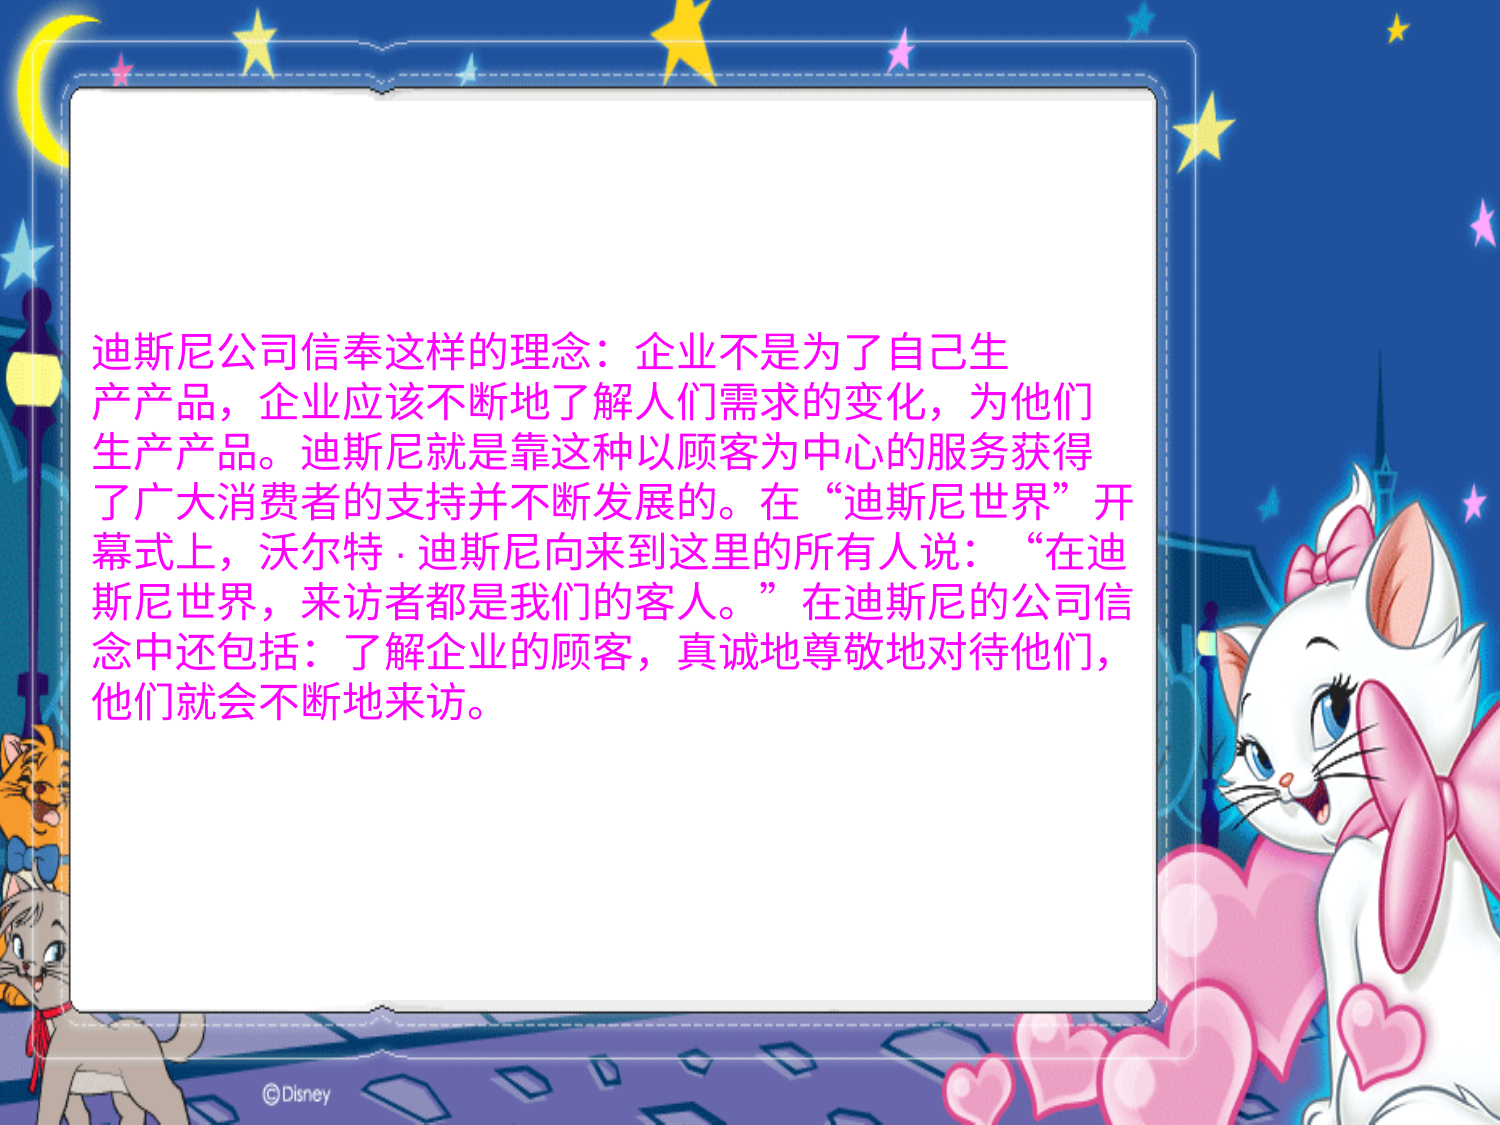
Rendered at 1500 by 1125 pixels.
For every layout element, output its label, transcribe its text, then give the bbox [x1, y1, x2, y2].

picture [0, 0, 1500, 1125]
list [76, 125, 1109, 864]
text_box 迪斯尼公司信奉这样的理念：企业不是为了自己生 产产品，企业应该不断地了解人们需求的变化，为他们 生产产品。迪斯尼就是靠这种以顾客为中心的服务获得 了广大消费者的支持并不断发展的。在“迪斯尼世界”开 幕式上，沃尔特·迪斯尼向来到这里的所有人说：“在迪 斯尼世界，来访者都是我们的客人。”在迪斯尼的公司信 念中还包括：了解企业的顾客，真诚地尊敬地对待他们， 他们就会不断地来访。 [76, 101, 1152, 1000]
